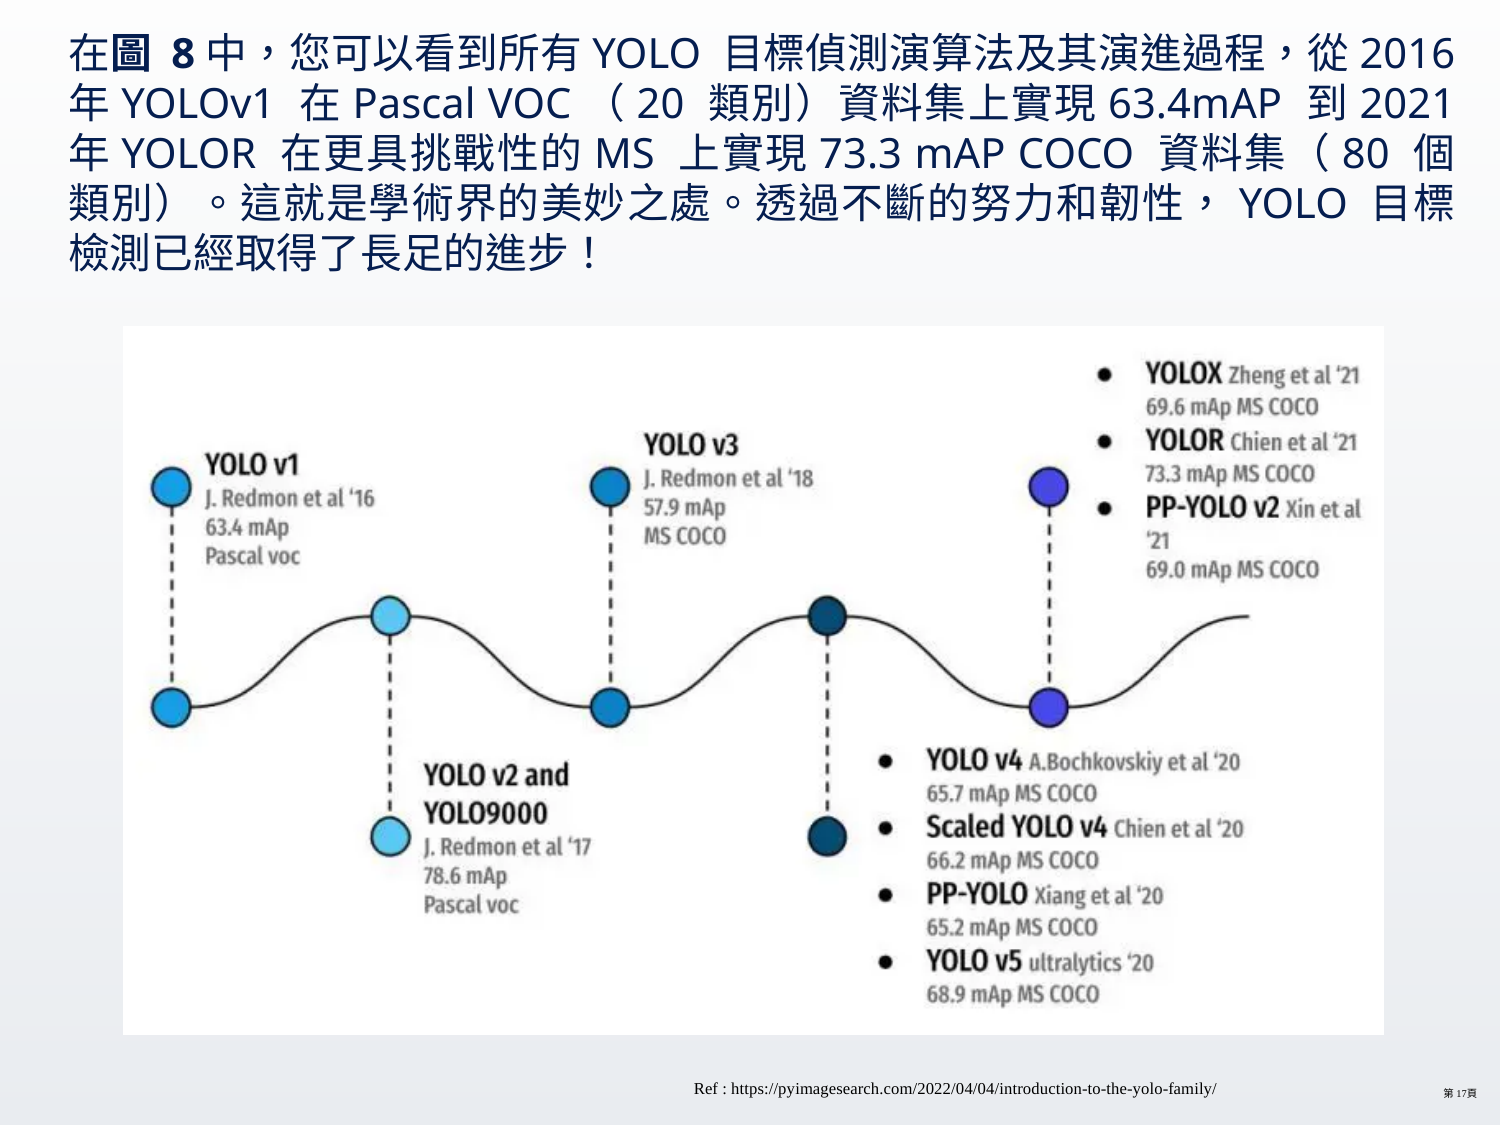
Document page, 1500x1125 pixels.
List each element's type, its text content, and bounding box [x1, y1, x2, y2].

list 在圖 8中，您可以看到所有YOLO 目標偵測演算法及其演進過程，從2016 年YOLOv1 在Pascal VOC（20 類別）資料集上實現63.4mAP 到2021 年YOLOR 在更具挑戰性的MS 上實現73.3 mAP COCO 資料集（80 個類別）。這就是學術界的美妙之處。透過不斷的努力和韌性，YOLO 目標檢測已經取得了長足的進步！ [53, 19, 1471, 846]
text_box Ref : https://pyimagesearch.com/2022/04/04/introduction-to-the-yolo-family/ [679, 1070, 1430, 1106]
picture [123, 326, 1384, 1035]
